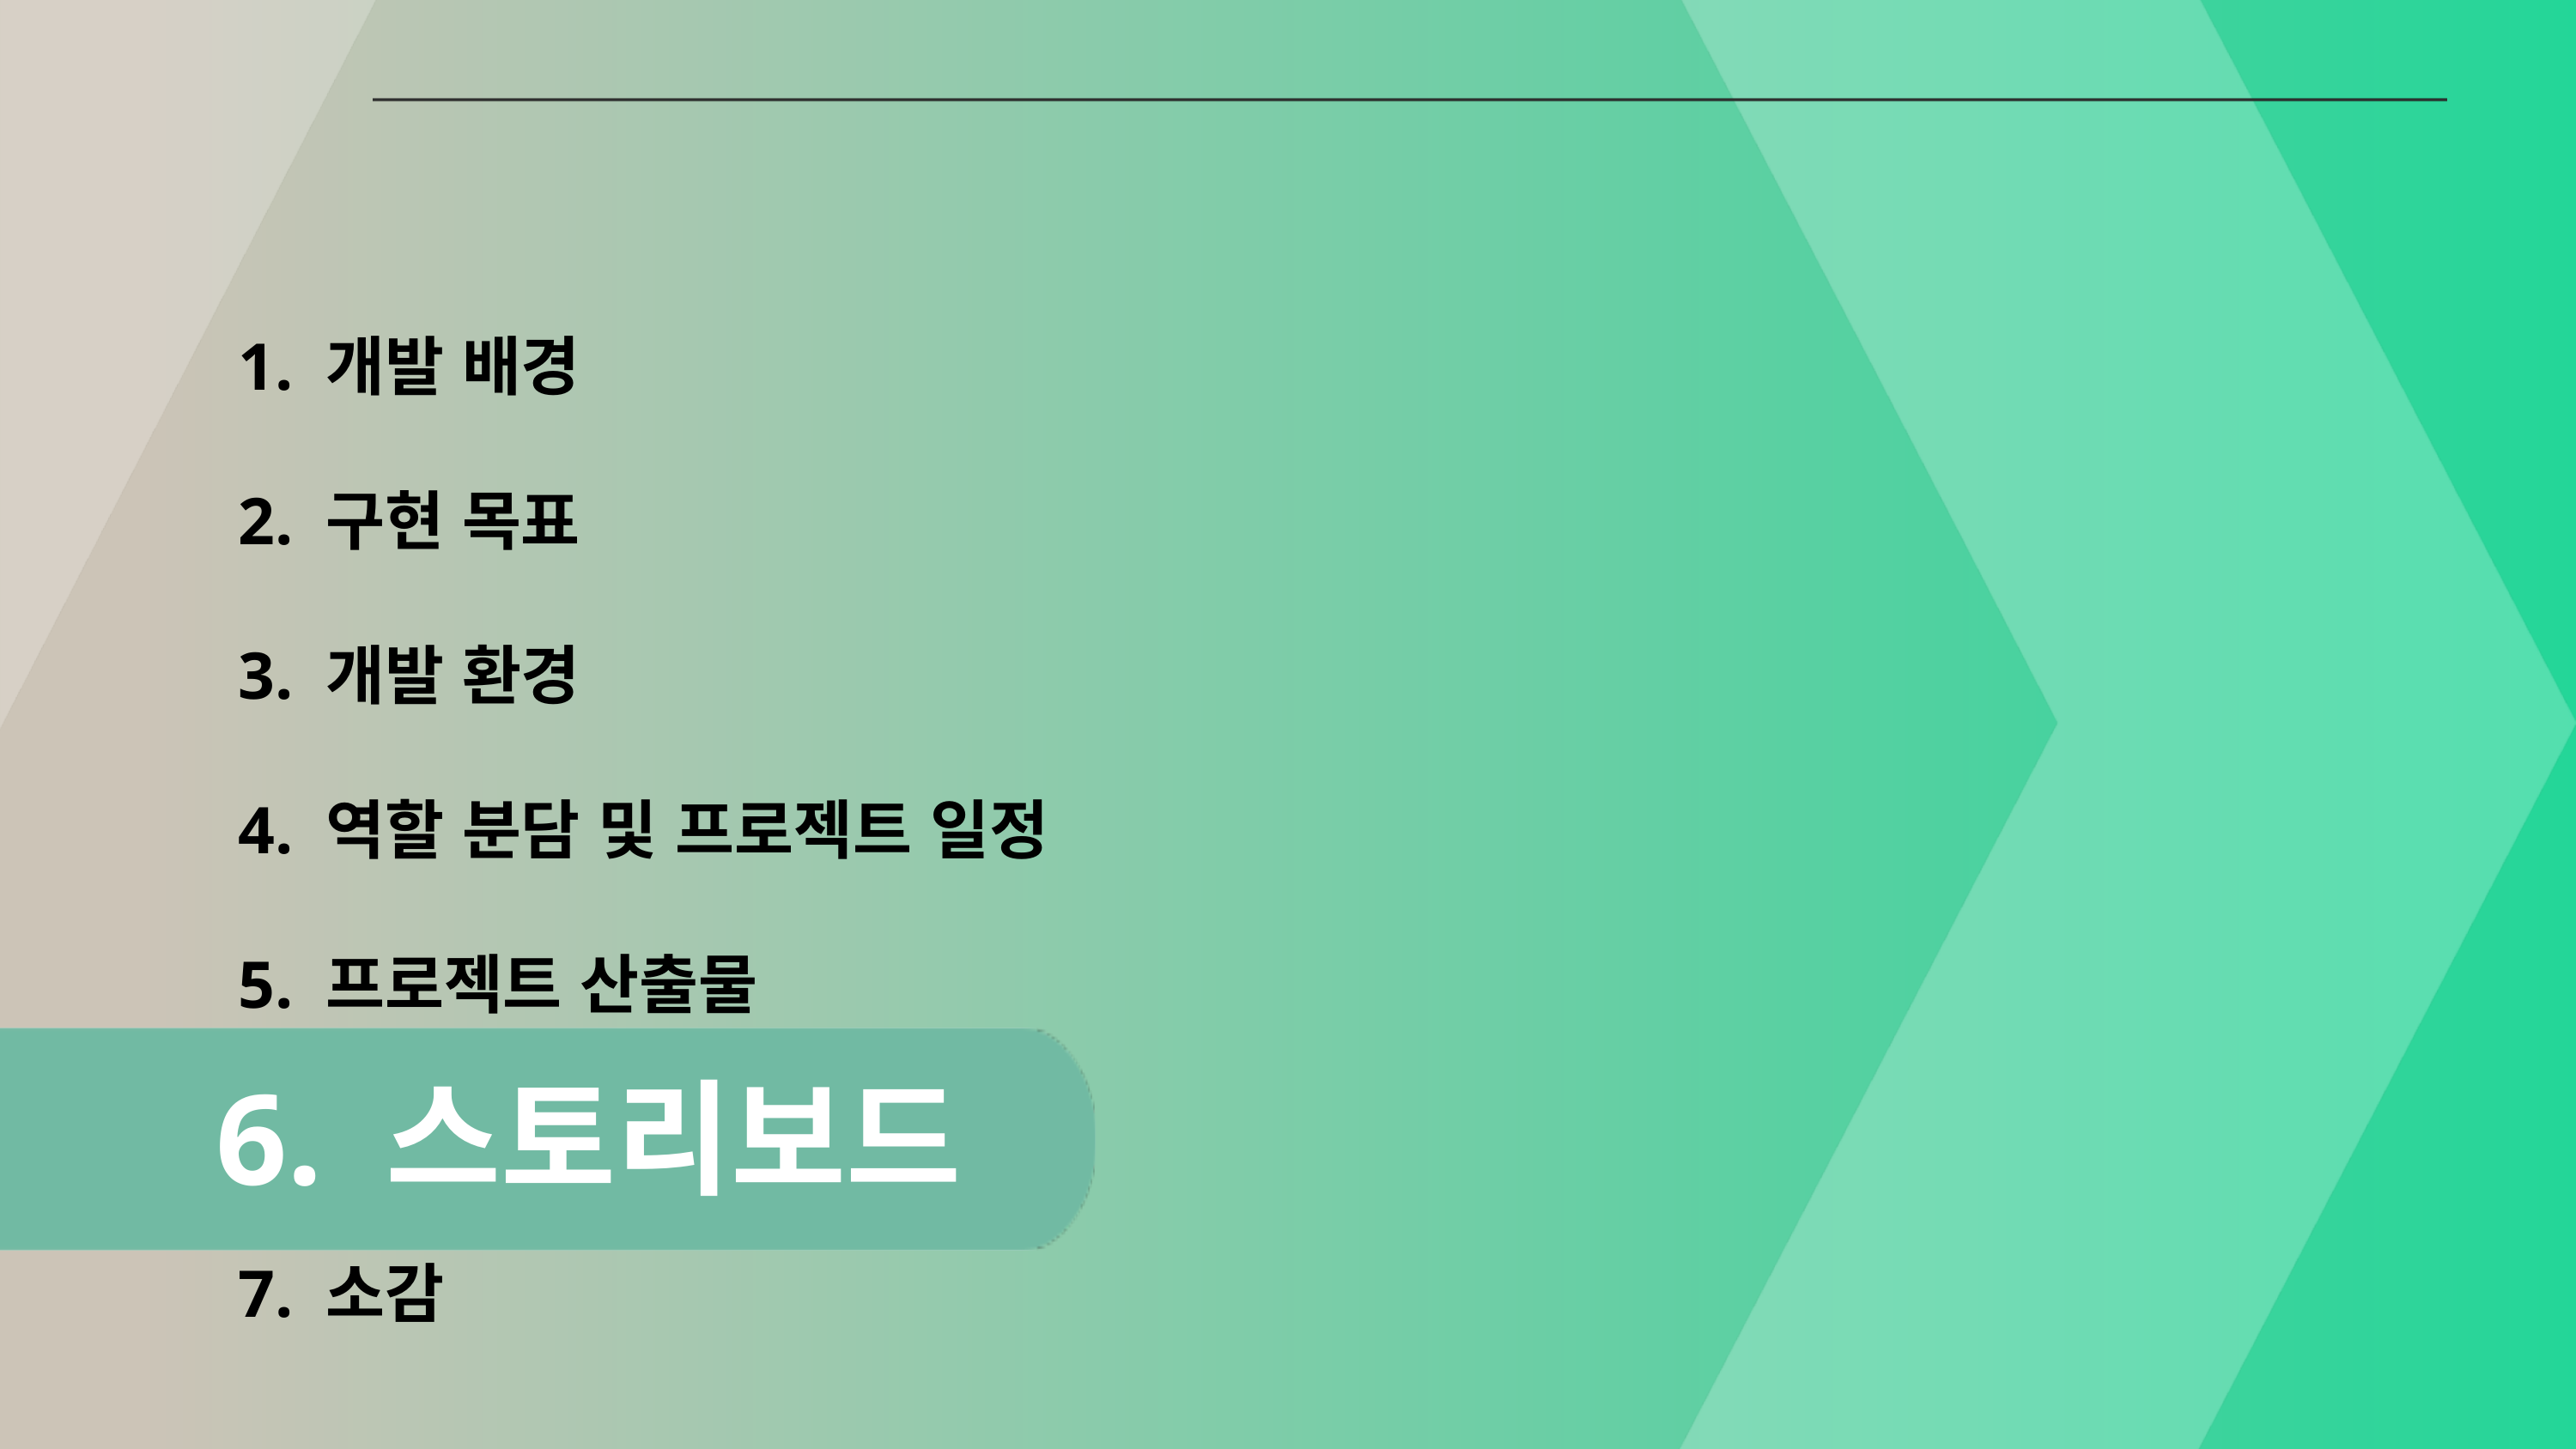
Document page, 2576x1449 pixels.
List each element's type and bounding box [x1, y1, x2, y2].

text_box [0, 0, 2576, 1449]
